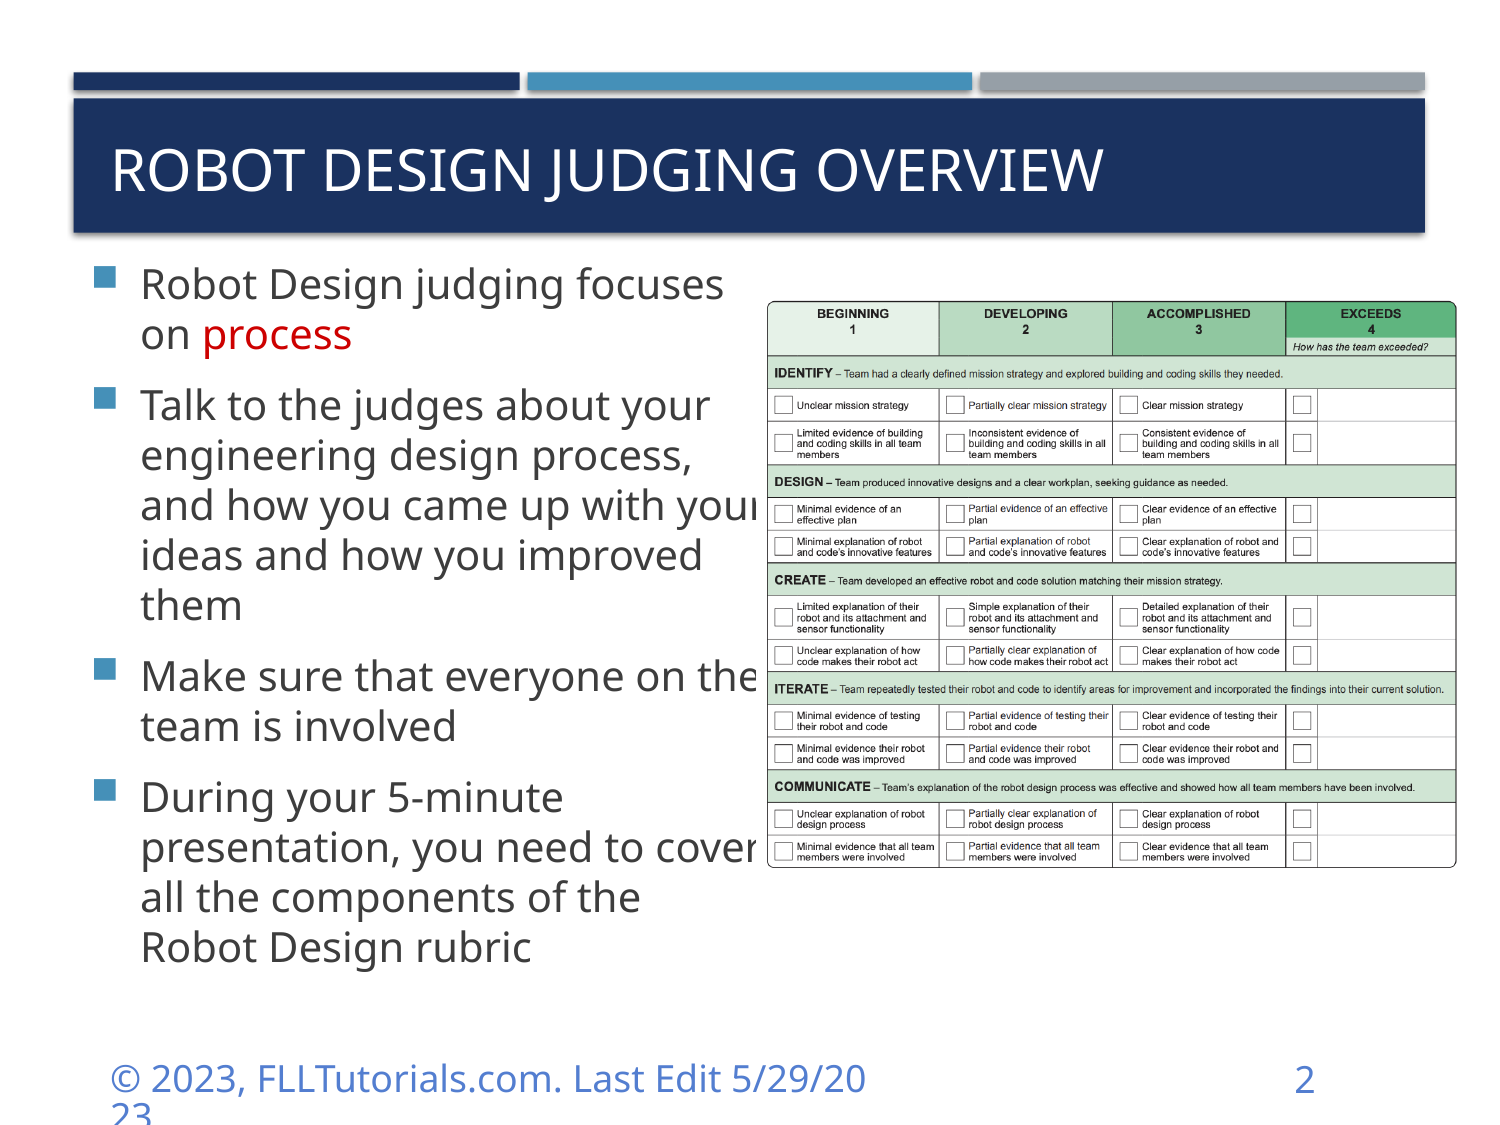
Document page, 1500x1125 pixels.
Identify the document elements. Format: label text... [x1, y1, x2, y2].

slide_number 2 [1279, 1048, 1406, 1109]
title ROBOT DESIGN JUDGING OVERVIEW [95, 112, 1406, 211]
picture [755, 290, 1473, 876]
list Robot Design judging focuses on process Talk to the judges about your engineering design process, and how you came up with your ideas and how you improved them Make sure that everyone on the team is involved During your 5-minute presentation, you need to cover all the components of the Robot Design rubric [75, 250, 783, 1048]
footer © 2023, FLLTutorials.com. Last Edit 5/29/2023 [95, 1047, 895, 1108]
